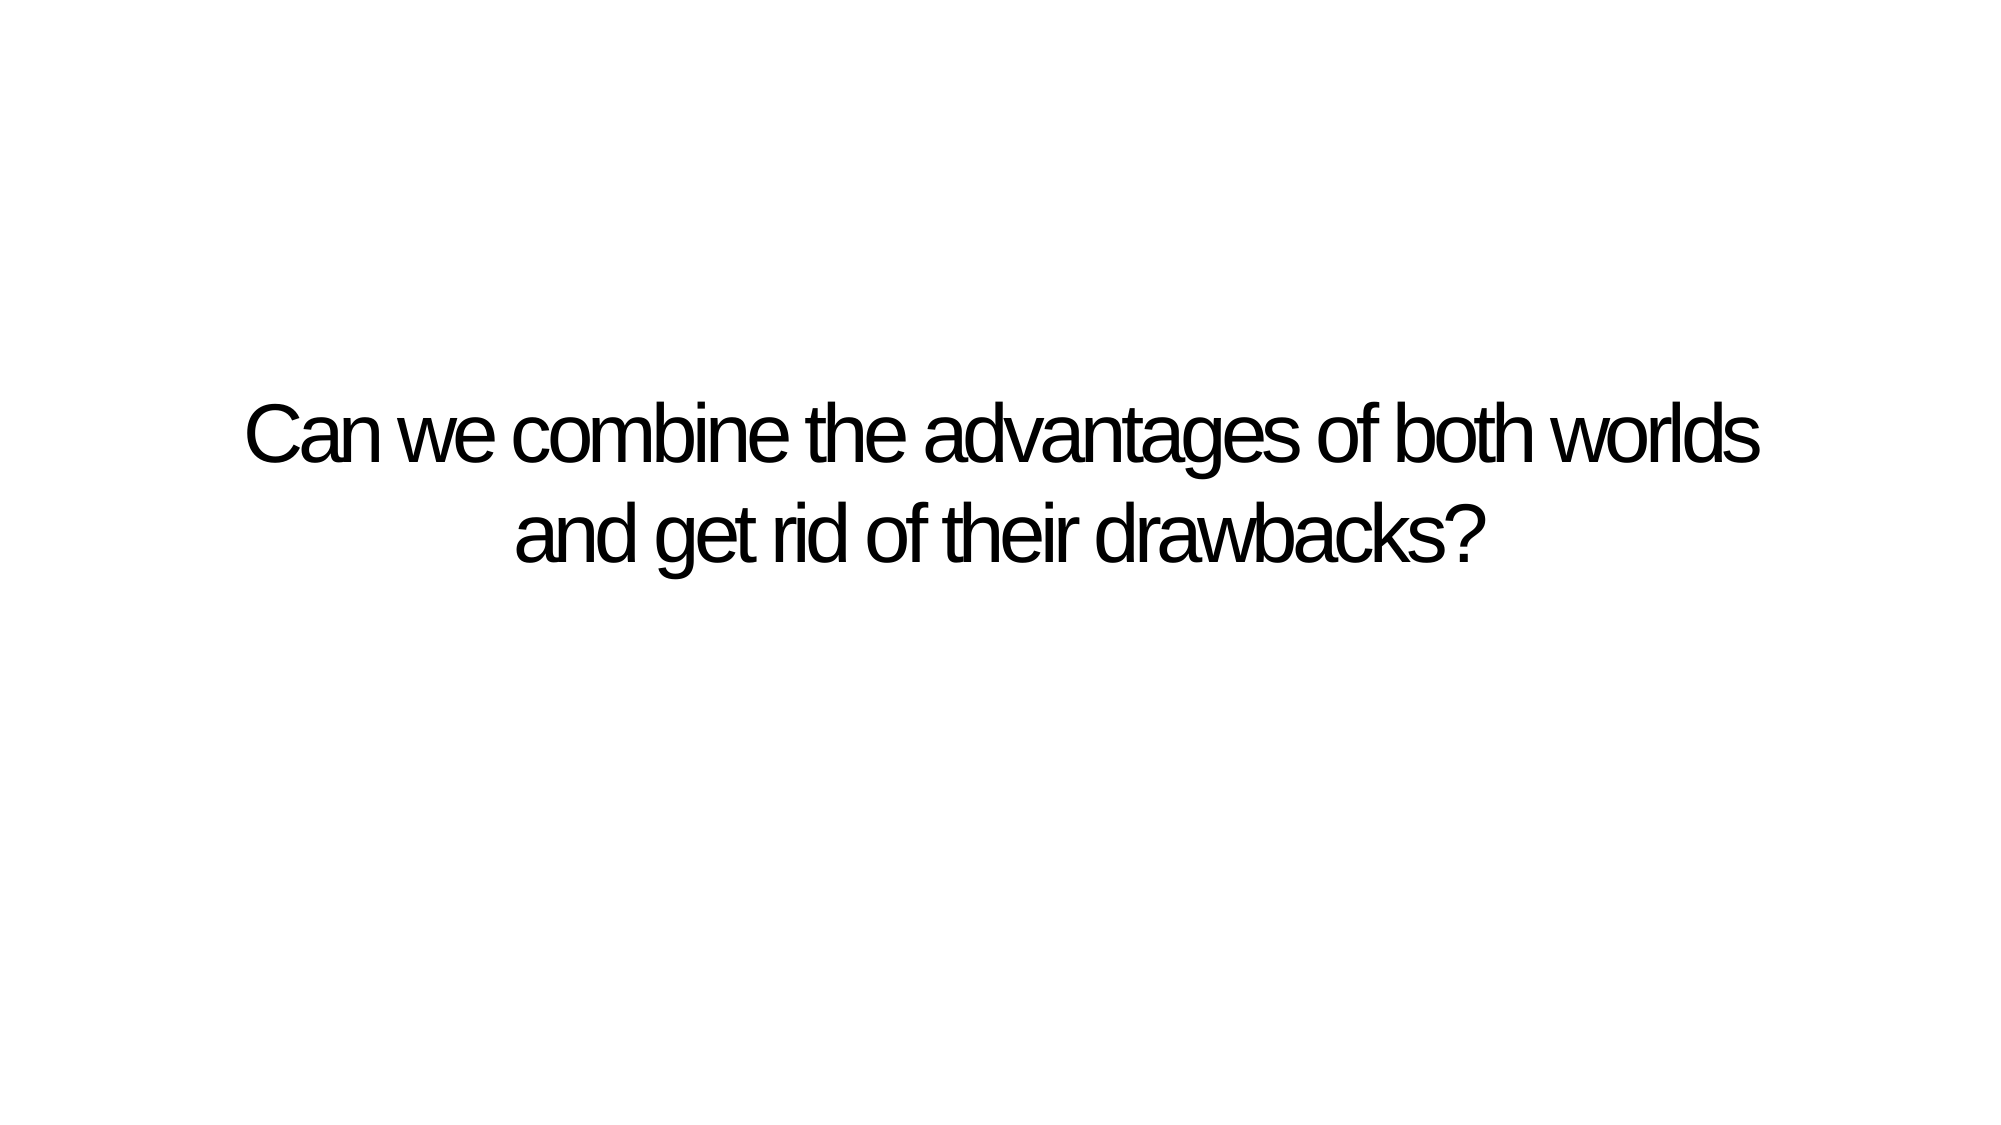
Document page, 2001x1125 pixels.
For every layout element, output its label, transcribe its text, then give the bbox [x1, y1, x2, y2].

text_box Can we combine the advantages of both worlds and get rid of their drawbacks? [239, 377, 1761, 580]
